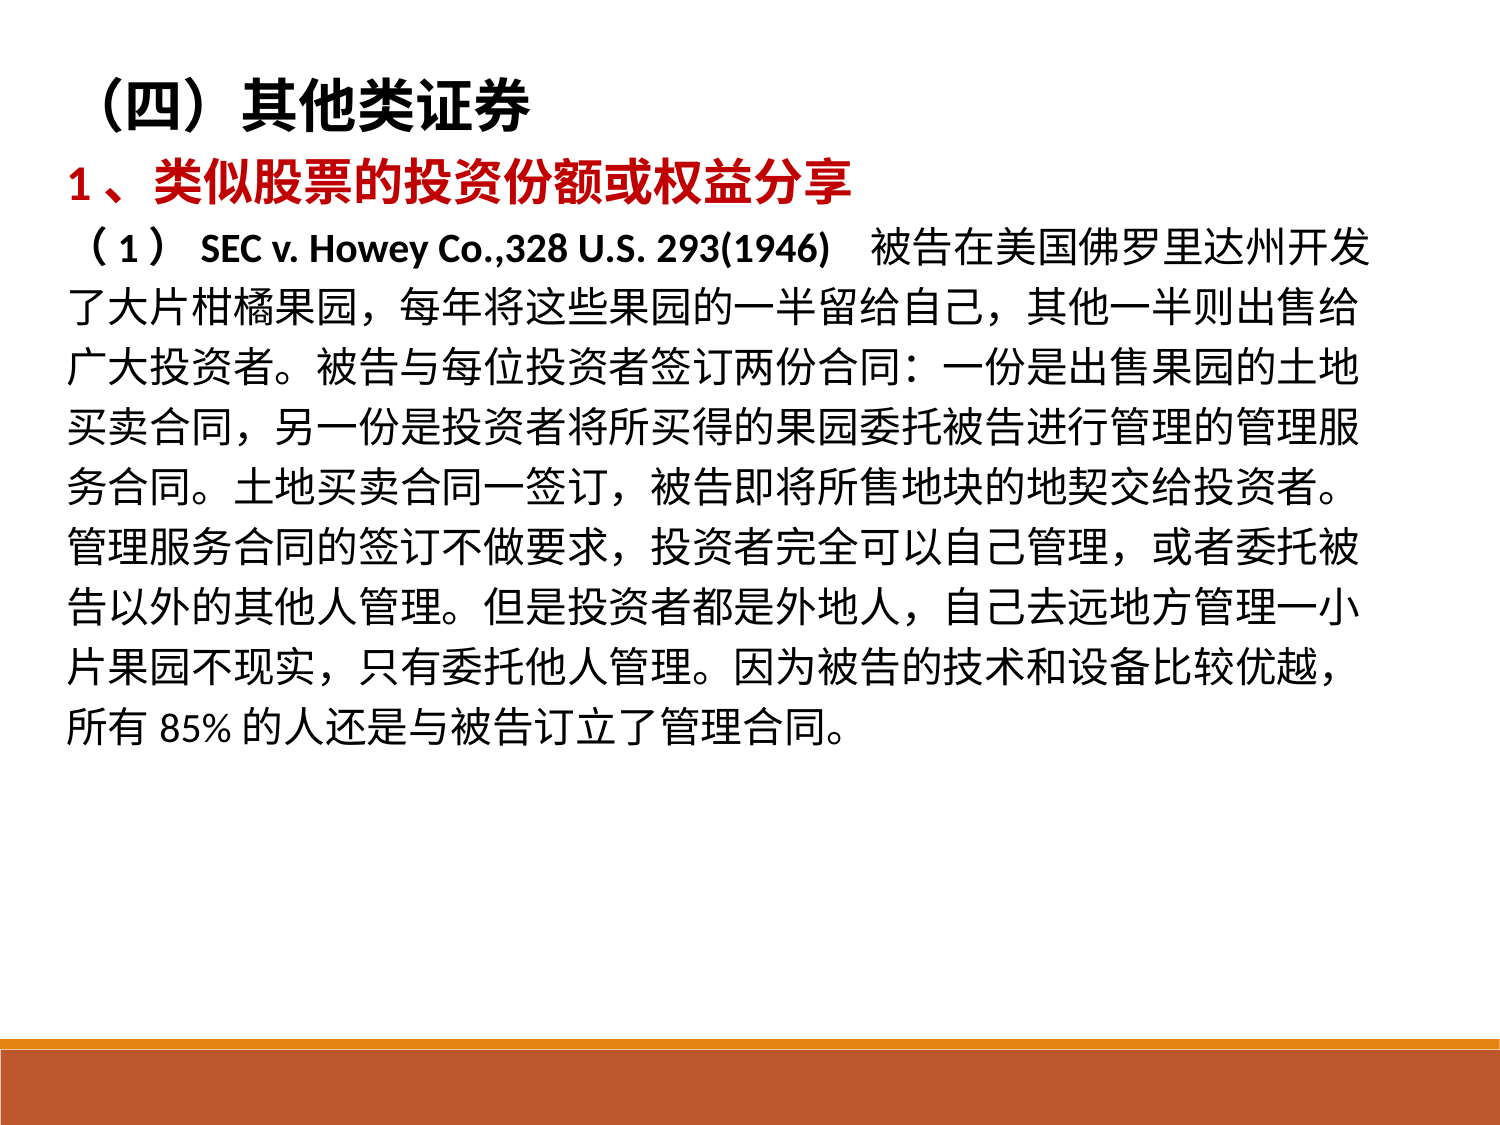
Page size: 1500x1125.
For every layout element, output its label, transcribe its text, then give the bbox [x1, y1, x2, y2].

text_box （四）其他类证券 1、类似股票的投资份额或权益分享 （1）SEC v. Howey Co.,328 U.S. 293(1946) 被告在美国佛罗里达州开发了大片柑橘果园，每年将这些果园的一半留给自己，其他一半则出售给广大投资者。被告与每位投资者签订两份合同：一份是出售果园的土地买卖合同，另一份是投资者将所买得的果园委托被告进行管理的管理服务合同。土地买卖合同一签订，被告即将所售地块的地契交给投资者。管理服务合同的签订不做要求，投资者完全可以自己管理，或者委托被告以外的其他人管理。但是投资者都是外地人，自己去远地方管理一小片果园不现实，只有委托他人管理。因为被告的技术和设备比较优越，所有85%的人还是与被告订立了管理合同。 [51, 47, 1388, 982]
